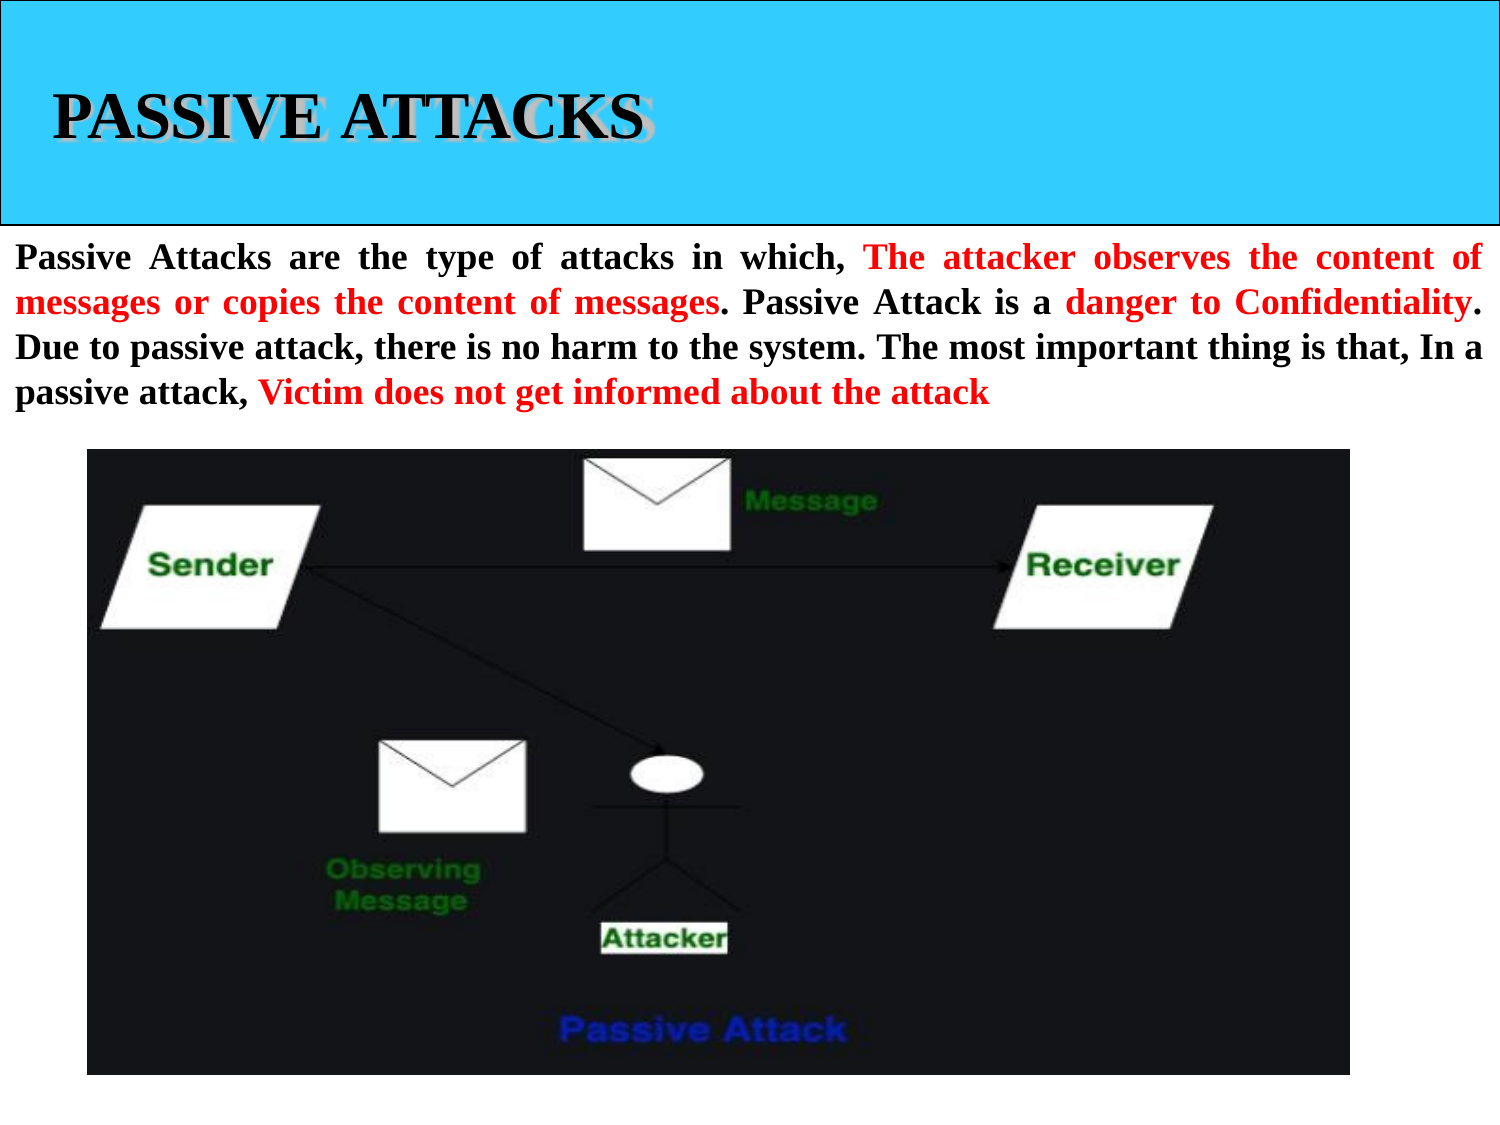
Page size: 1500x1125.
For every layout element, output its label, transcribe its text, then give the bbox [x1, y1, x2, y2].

text_box Passive Attacks are the type of attacks in which, The attacker observes the content of messages or copies the content of messages. Passive Attack is a danger to Confidentiality. Due to passive attack, there is no harm to the system. The most important thing is that, In a passive attack, Victim does not get informed about the attack [12, 233, 1483, 413]
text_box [0, 0, 1500, 226]
picture [87, 449, 1351, 1076]
